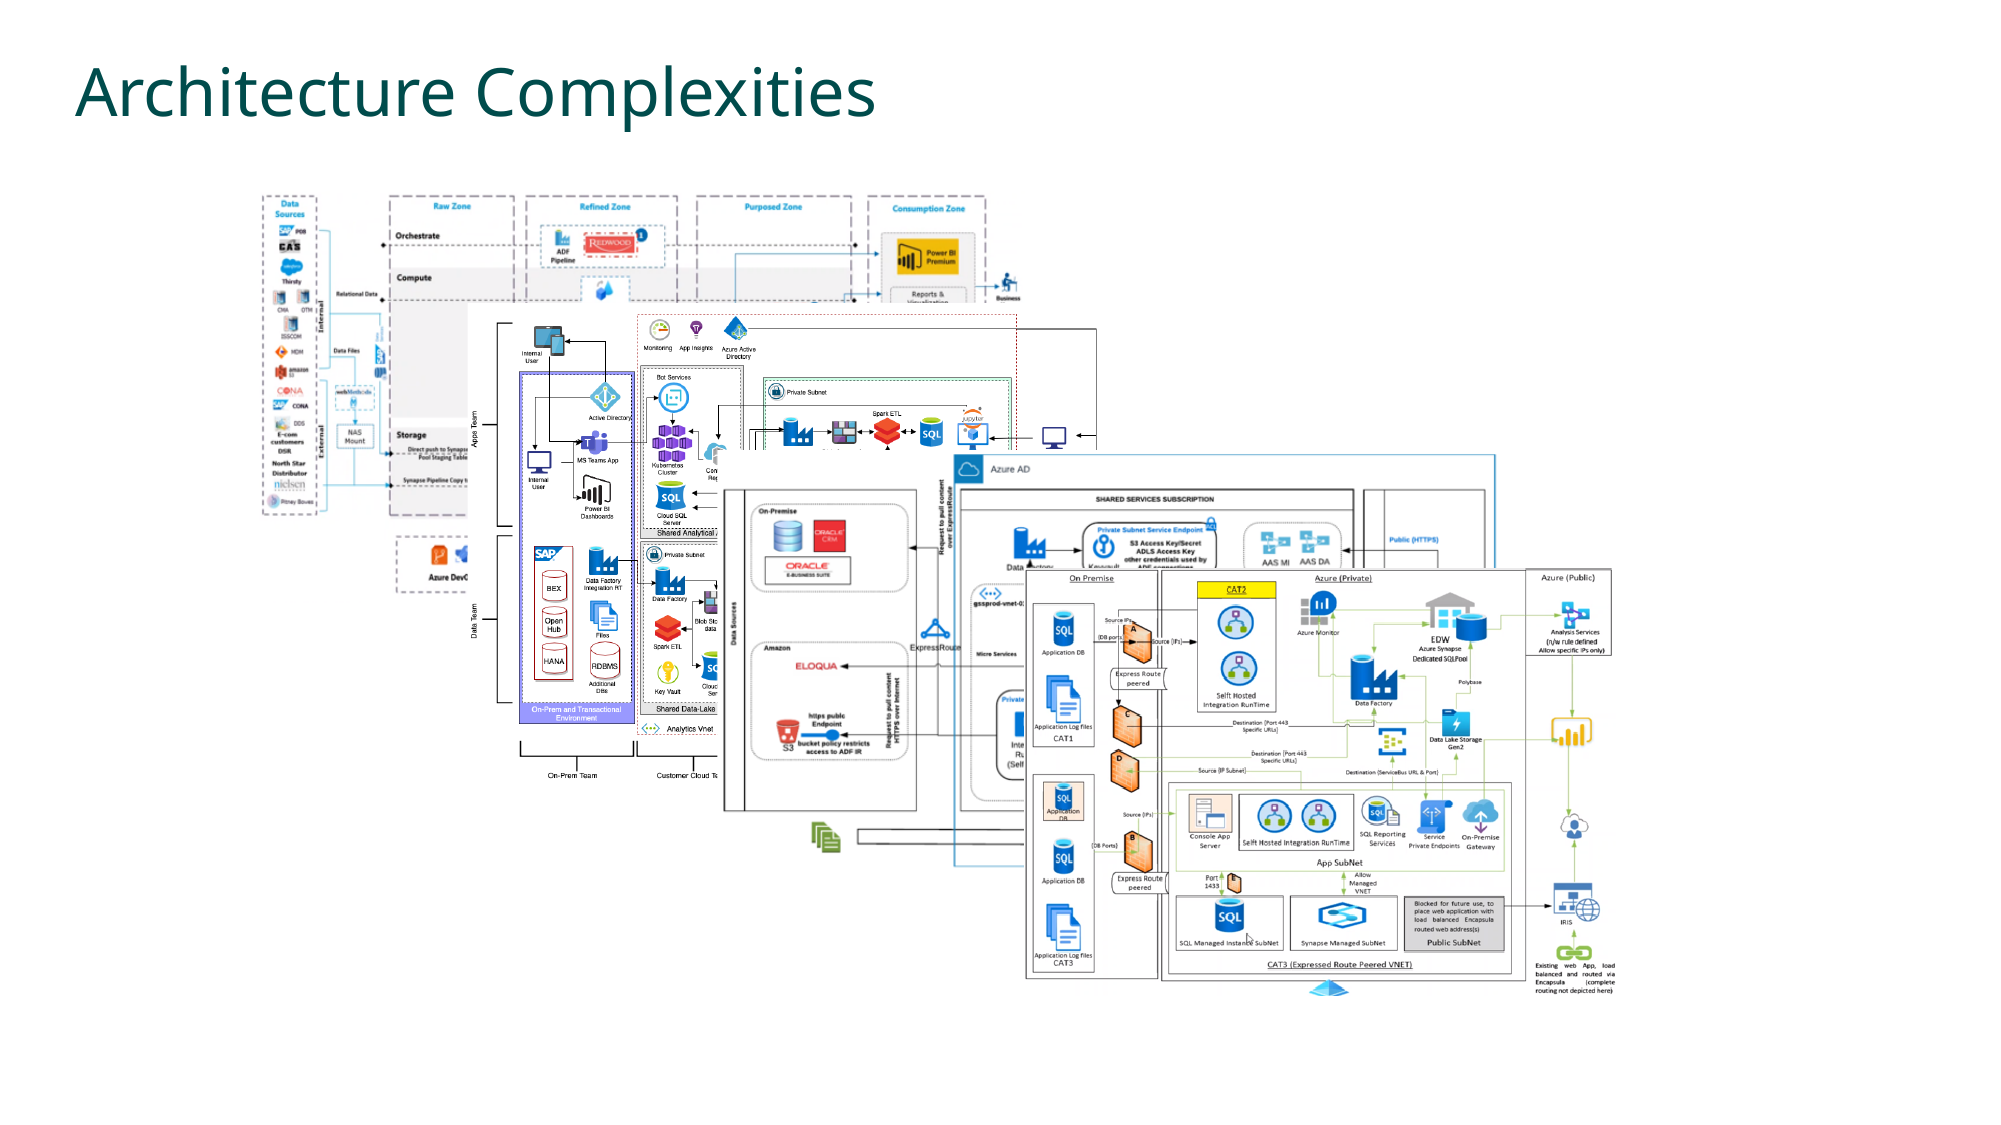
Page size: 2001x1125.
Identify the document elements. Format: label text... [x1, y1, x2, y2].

title Architecture Complexities [75, 59, 1925, 134]
picture [259, 191, 1616, 996]
